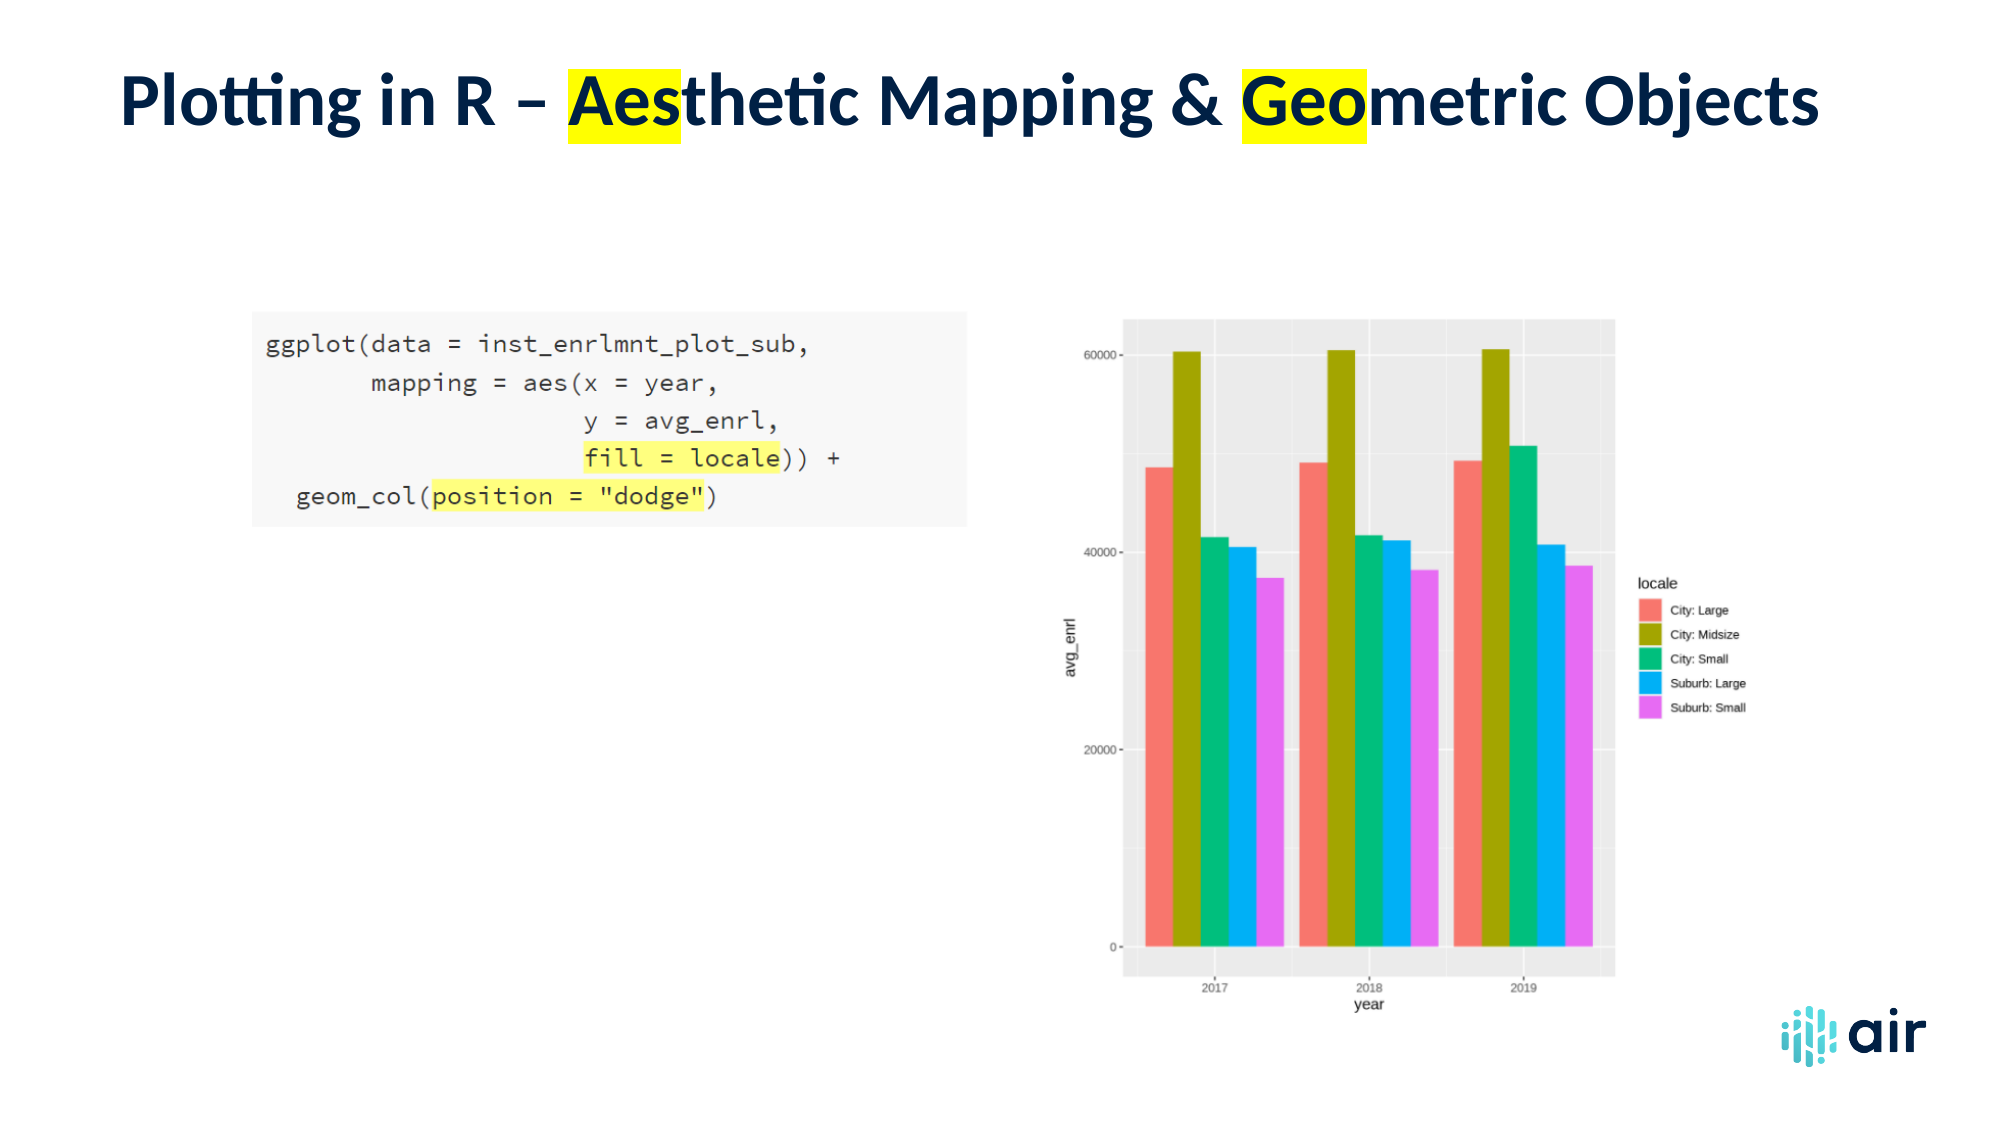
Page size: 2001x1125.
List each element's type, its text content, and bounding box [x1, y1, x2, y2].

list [247, 299, 1753, 1014]
title Plotting in R – Aesthetic Mapping & Geometric Objects [105, 52, 1895, 240]
picture [1773, 1001, 1932, 1070]
